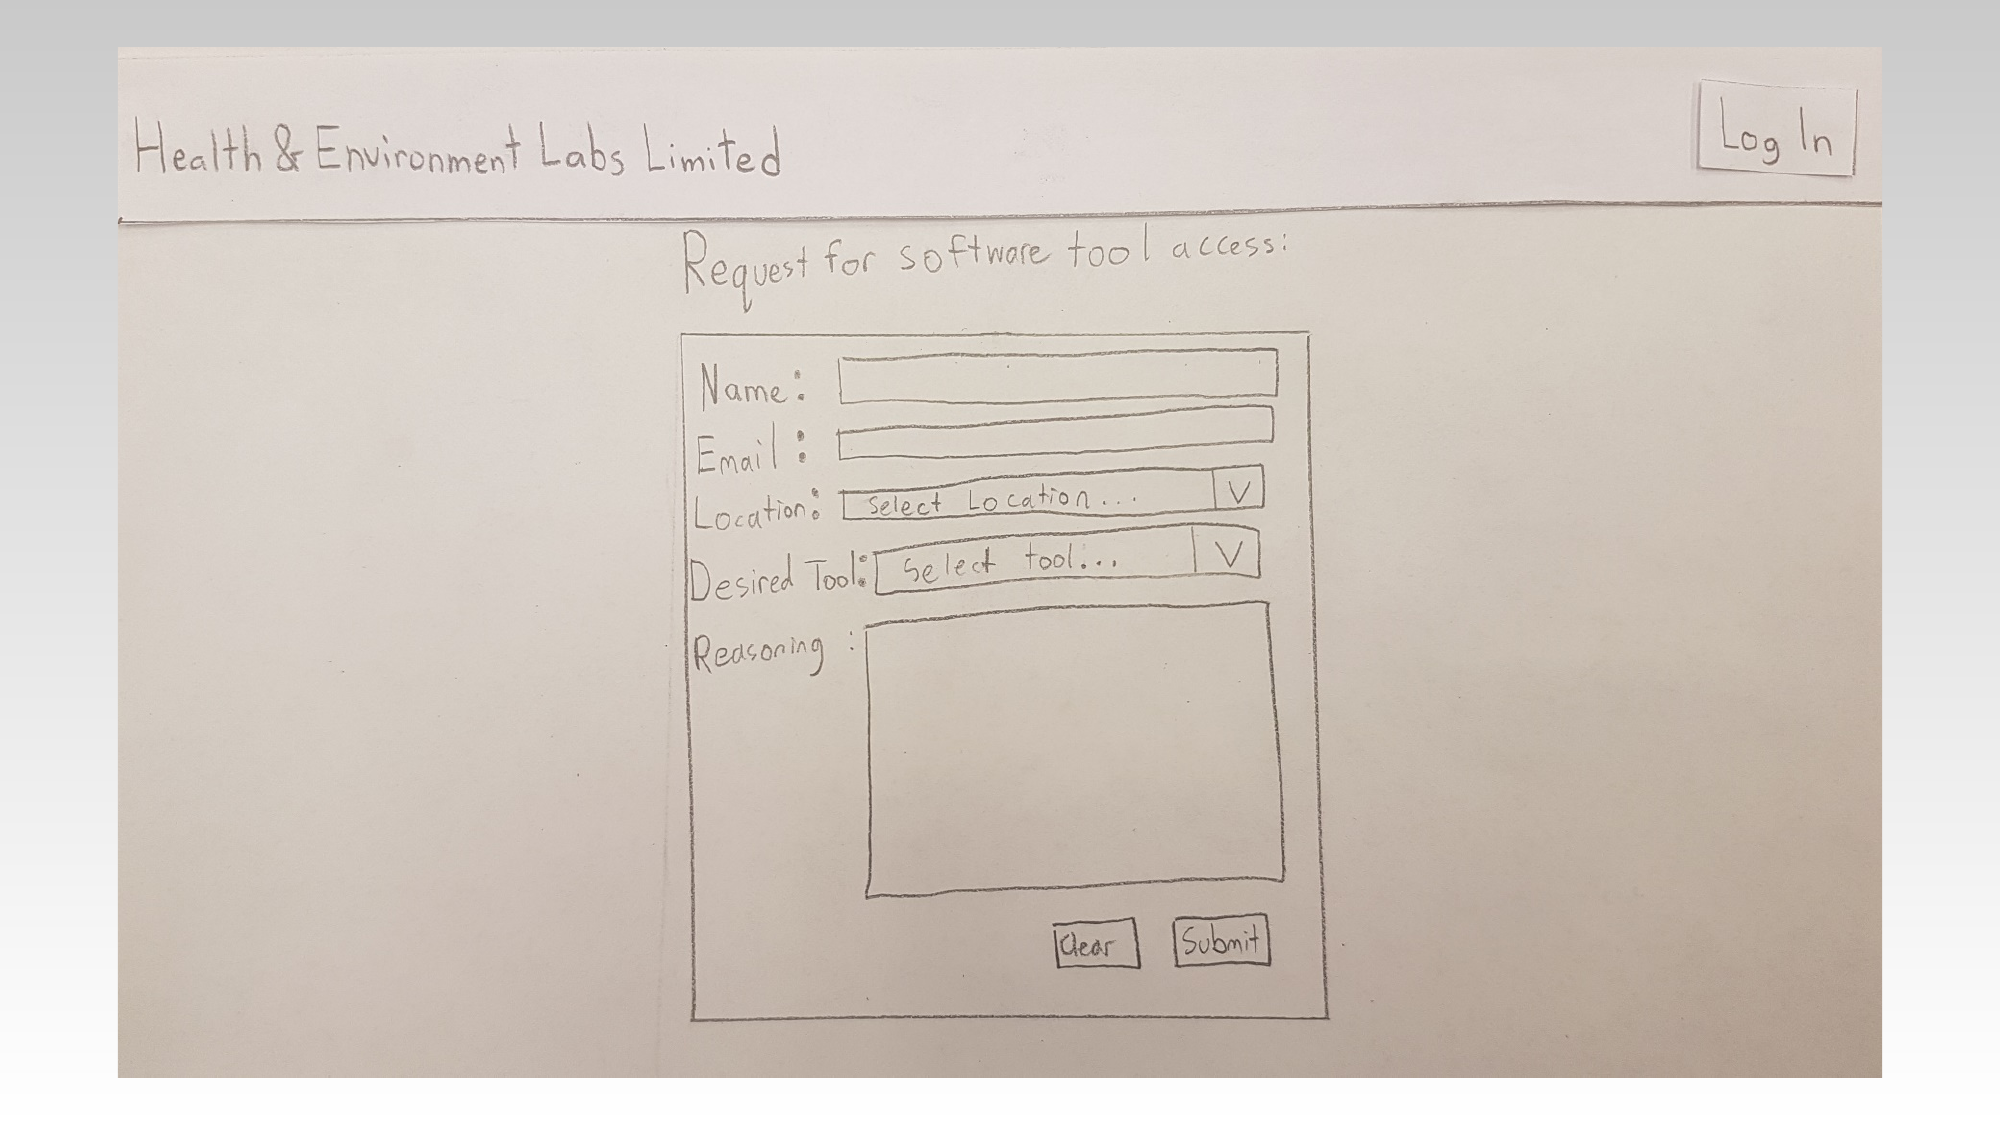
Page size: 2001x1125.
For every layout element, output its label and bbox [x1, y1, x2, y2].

picture [117, 47, 1883, 1078]
